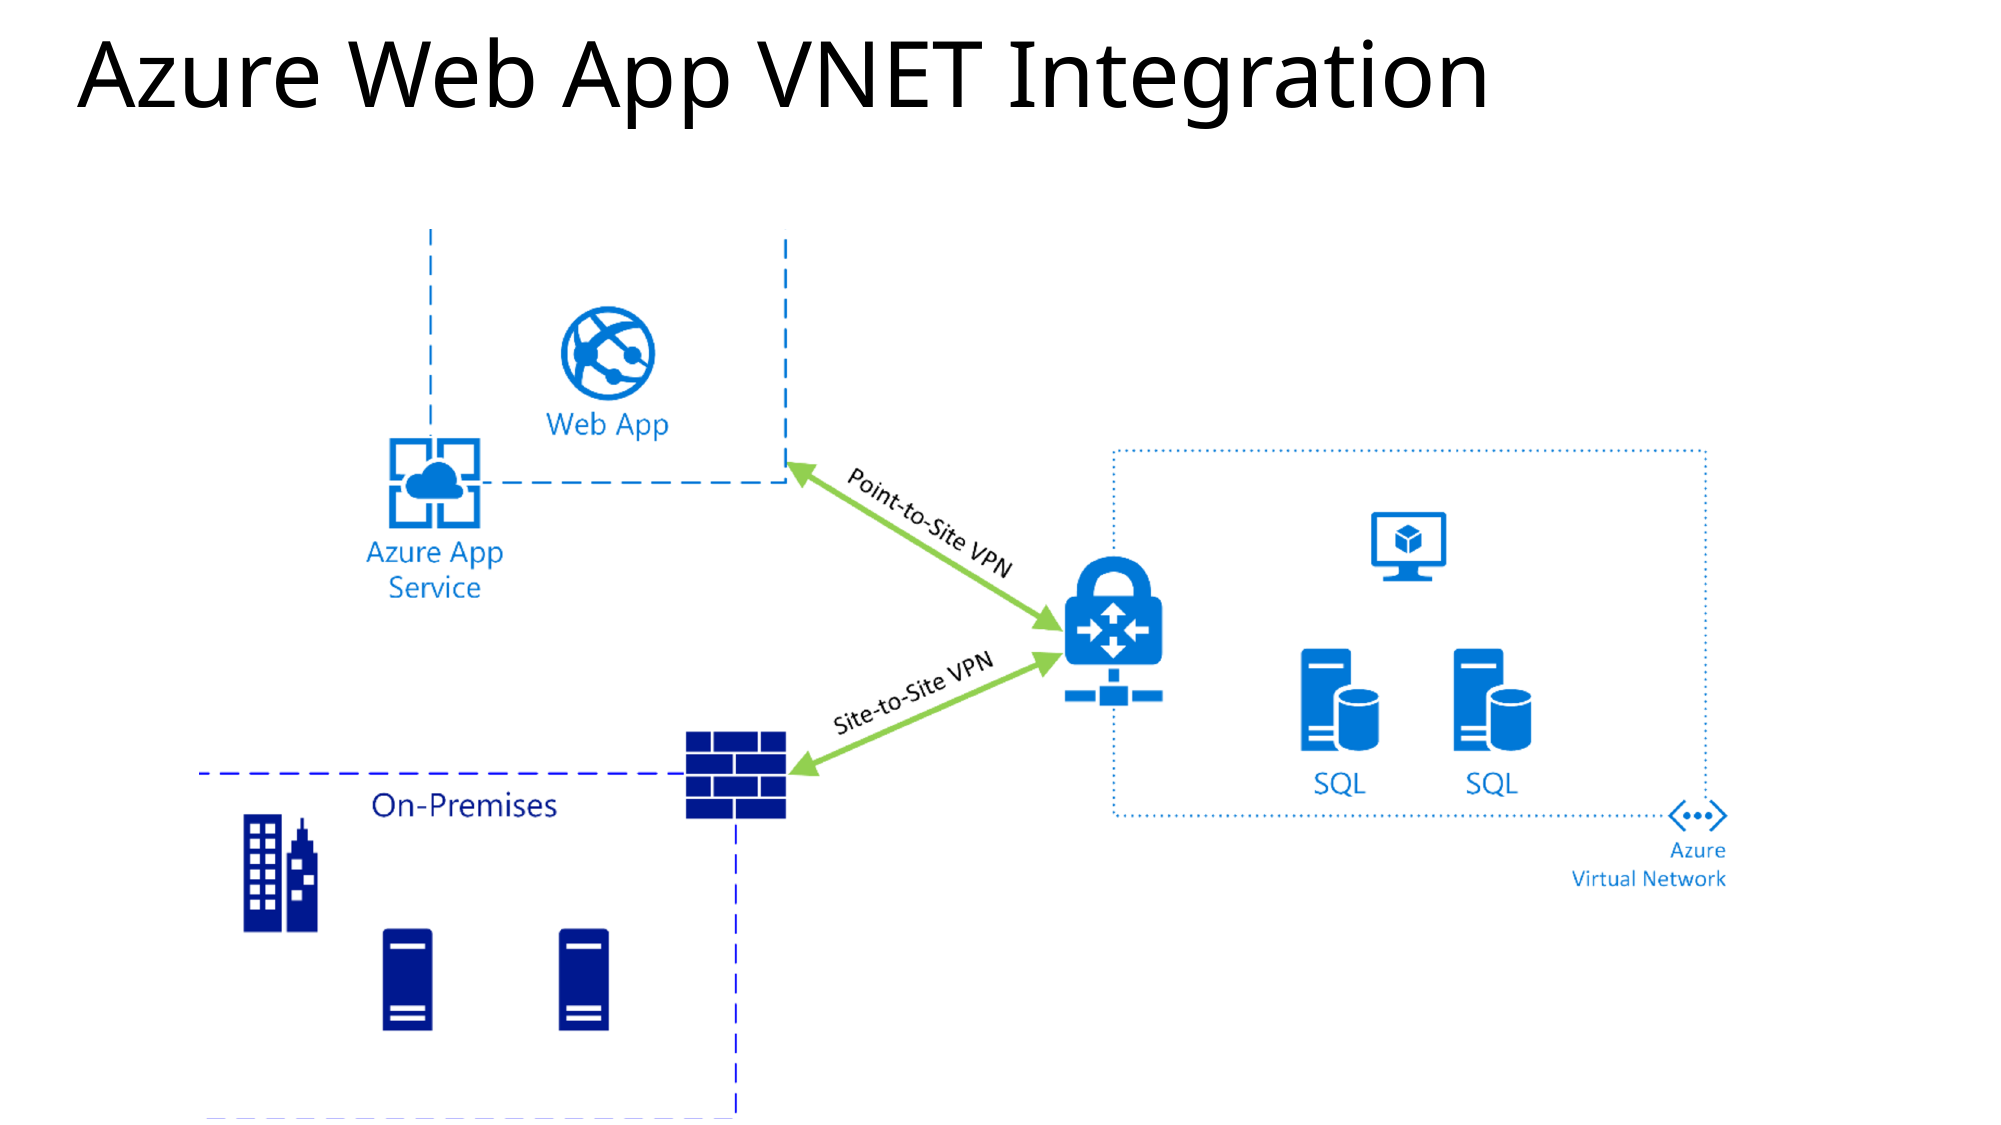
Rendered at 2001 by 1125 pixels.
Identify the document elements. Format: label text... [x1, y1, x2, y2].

title Azure Web App VNET Integration [62, 29, 1953, 205]
picture [199, 229, 1734, 1120]
